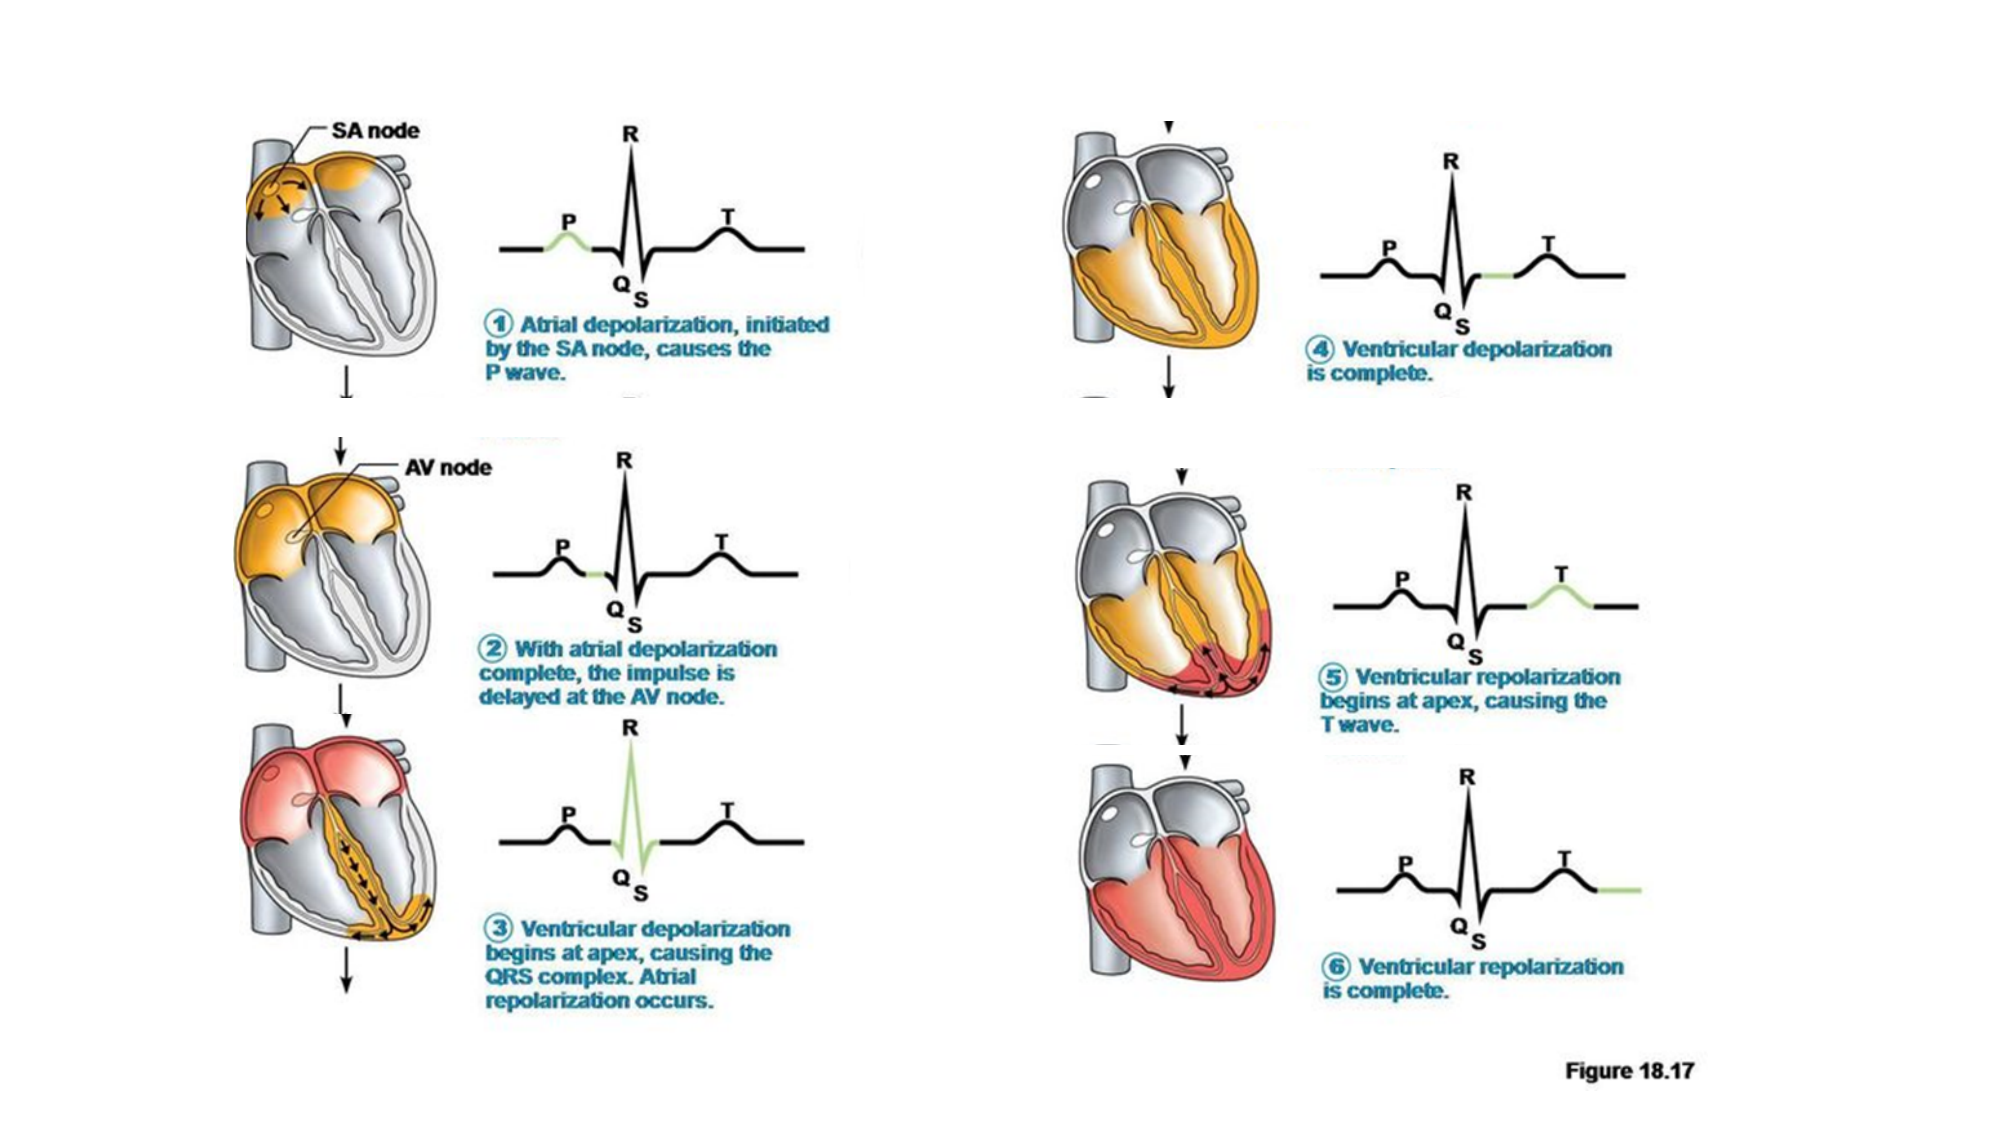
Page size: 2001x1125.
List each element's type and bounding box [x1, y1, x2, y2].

picture [1031, 468, 1693, 745]
picture [232, 437, 851, 1078]
picture [245, 106, 865, 398]
picture [1058, 755, 1710, 1093]
picture [1040, 121, 1694, 398]
